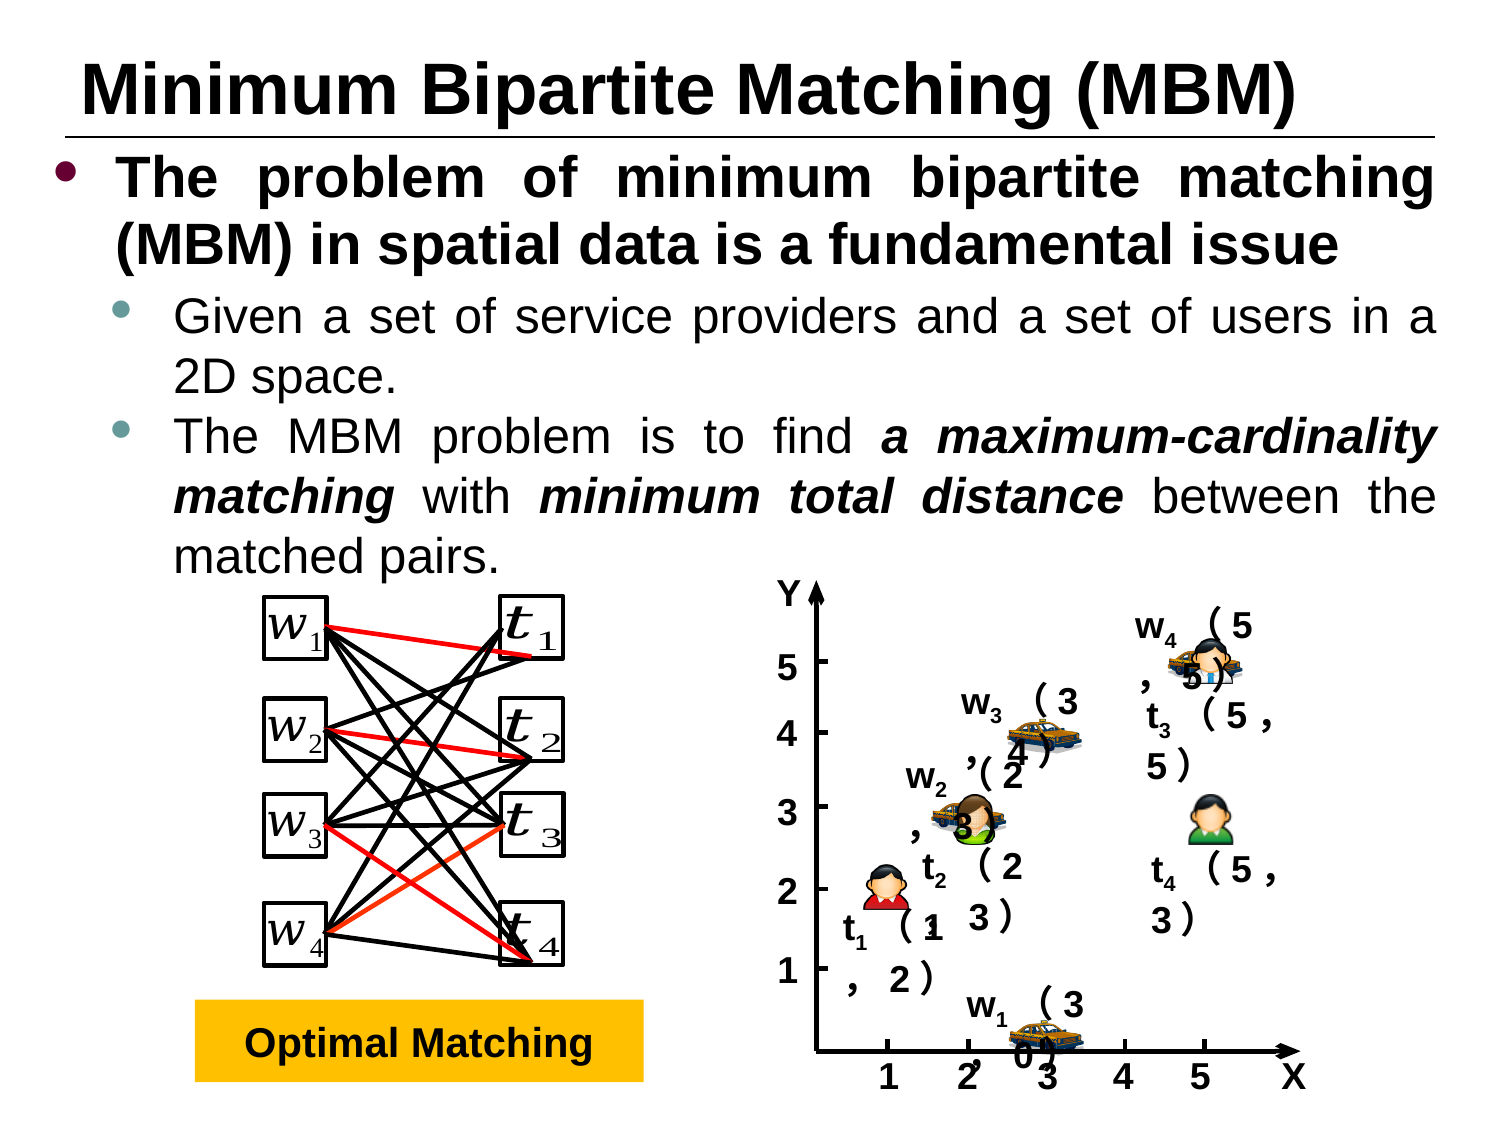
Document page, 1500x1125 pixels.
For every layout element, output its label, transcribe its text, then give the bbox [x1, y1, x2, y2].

title Minimum Bipartite Matching (MBM) [64, 20, 1500, 138]
text_box The problem of minimum bipartite matching (MBM) in spatial data is a fundamental issue Given a set of service providers and a set of users in a 2D space. The MBM problem is to find a maximum-cardinality matching with minimum total distance between the matched pairs. [37, 137, 1453, 1003]
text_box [761, 561, 1330, 1107]
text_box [194, 597, 644, 1083]
